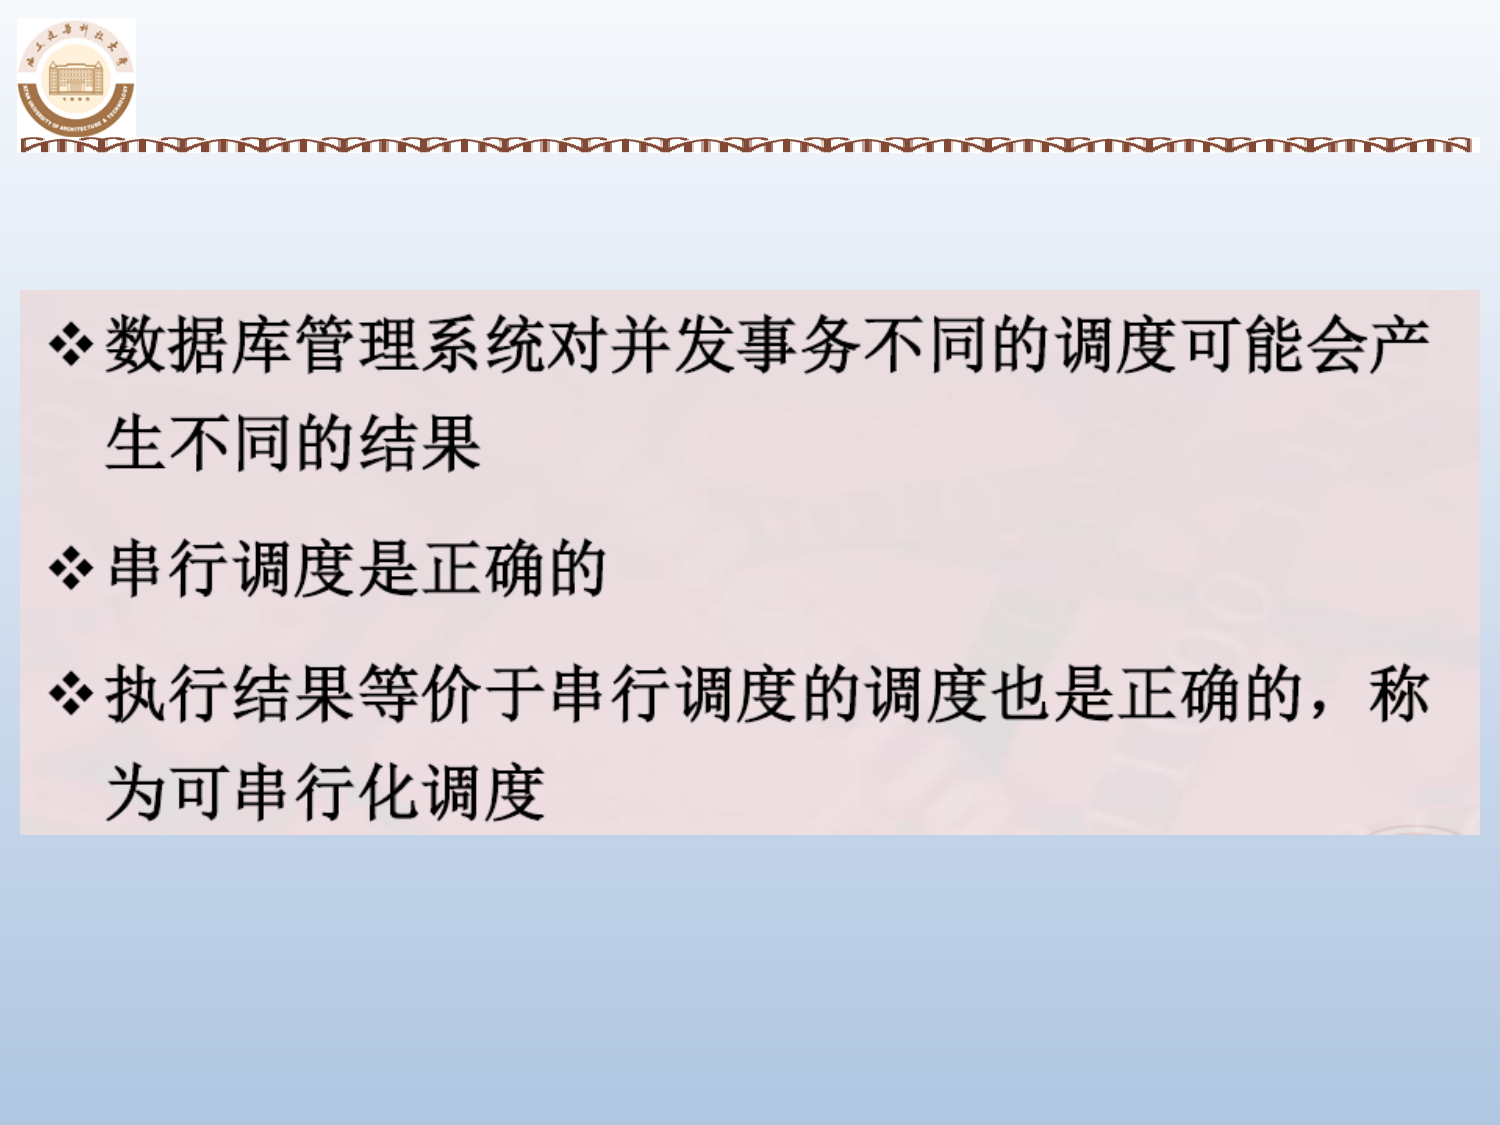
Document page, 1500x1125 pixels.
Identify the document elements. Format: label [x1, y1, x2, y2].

picture [17, 18, 1480, 153]
picture [19, 290, 1480, 835]
